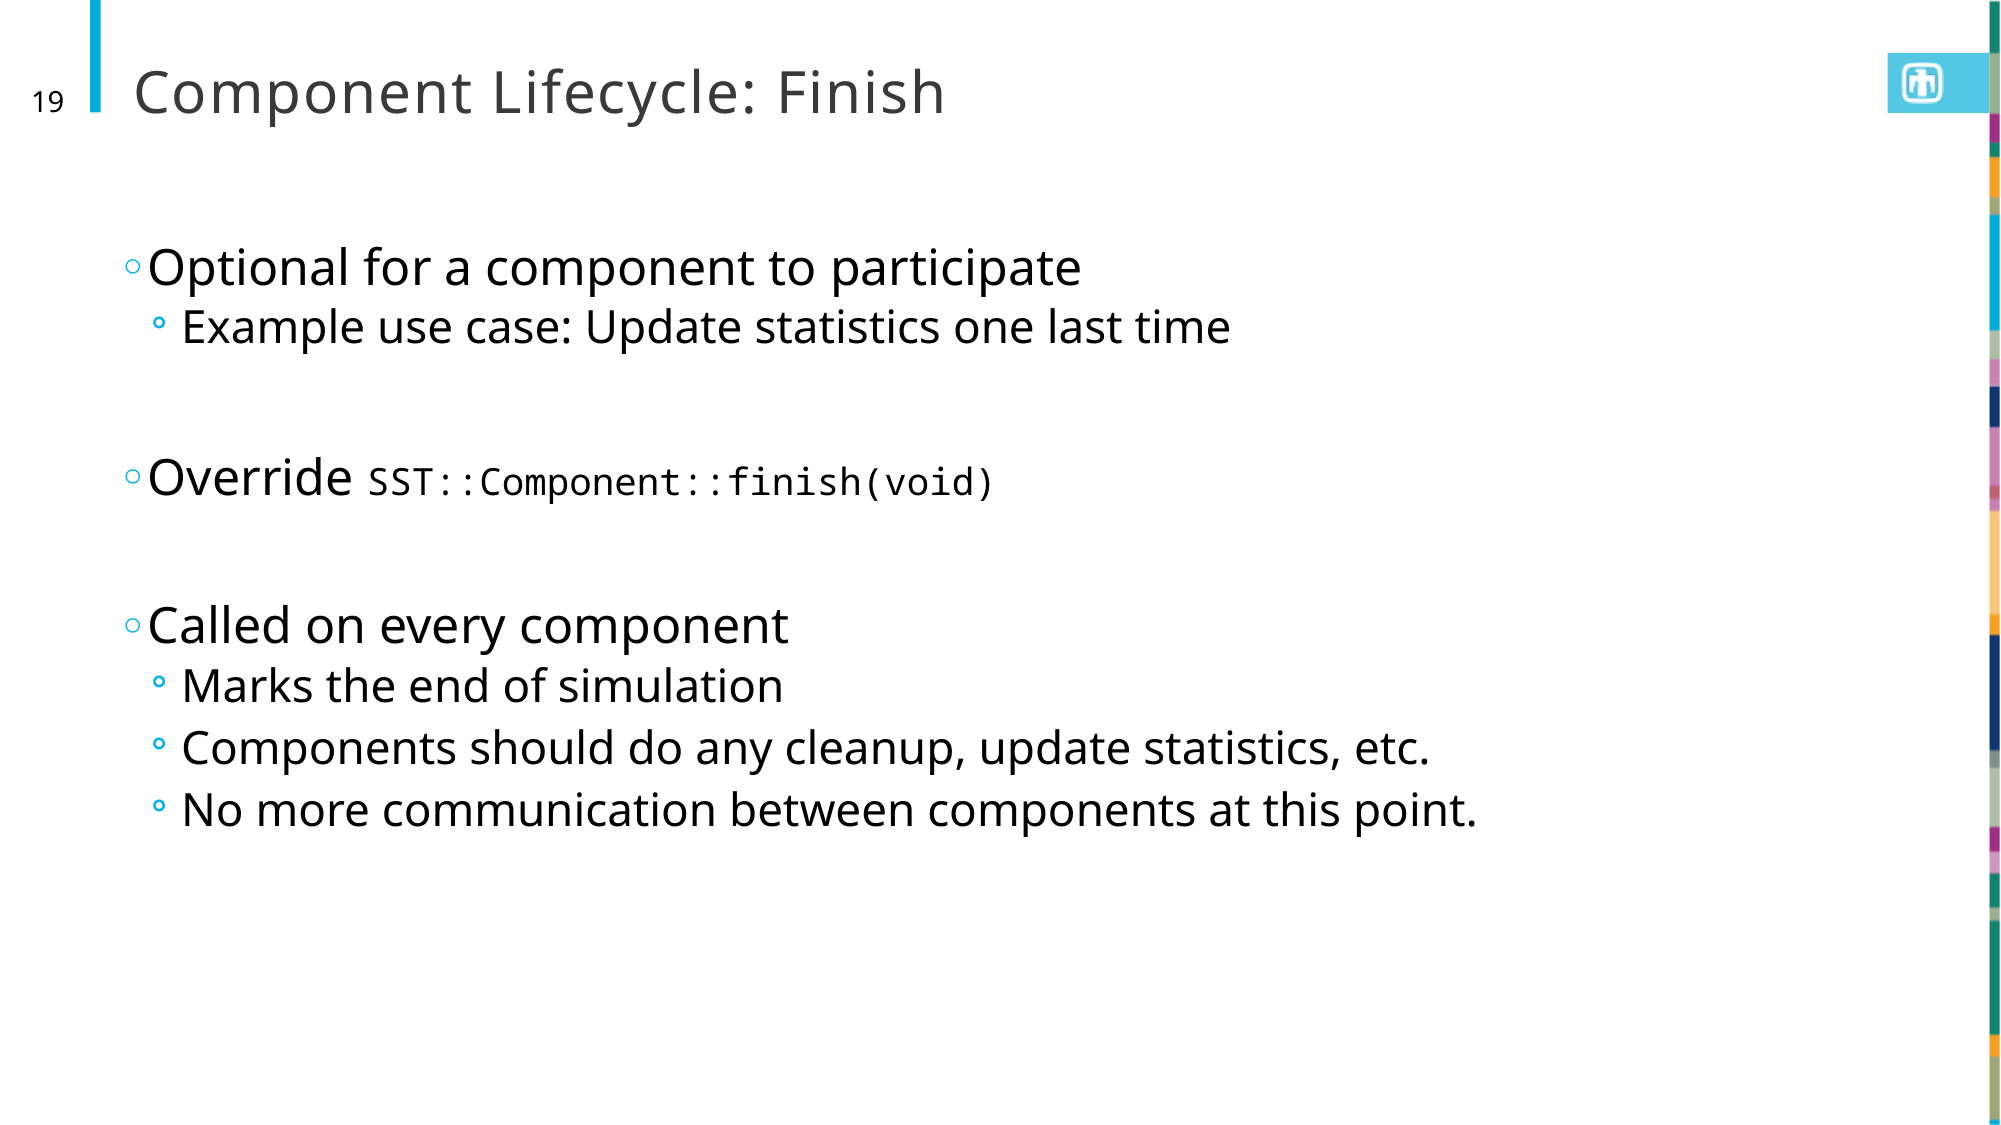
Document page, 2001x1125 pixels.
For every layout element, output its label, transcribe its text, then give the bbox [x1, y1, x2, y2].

picture [1901, 62, 1944, 104]
slide_number 19 [10, 73, 80, 133]
picture [1990, 330, 1999, 1120]
picture [1990, 1, 1999, 215]
title Component Lifecycle: Finish [118, 39, 1769, 133]
list Optional for a component to participate Example use case: Update statistics one last time Override SST::Component::finish(void) Called on every component Marks the end of simulation Components should do any cleanup, update statistics, etc. No more communication between components at this point. [118, 234, 1889, 1000]
